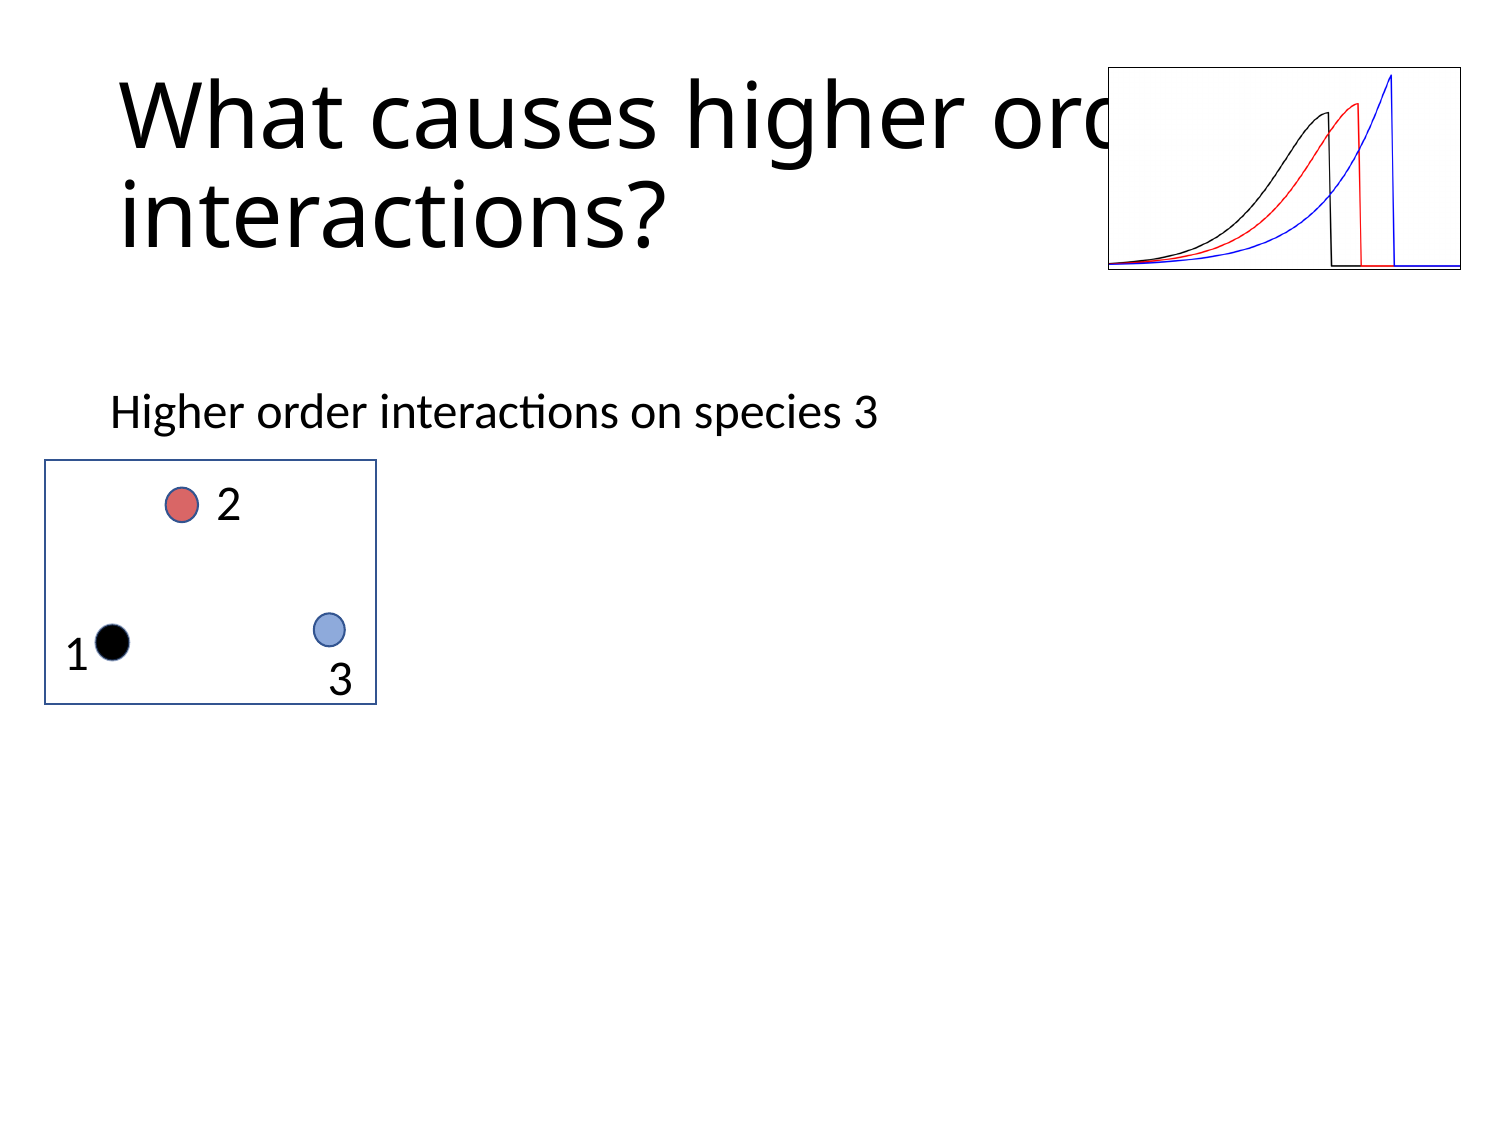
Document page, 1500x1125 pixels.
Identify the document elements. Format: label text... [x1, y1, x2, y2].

picture [1108, 67, 1461, 270]
text_box [44, 459, 377, 705]
title What causes higher order interactions? [103, 59, 1397, 278]
text_box 3 [312, 705, 343, 713]
text_box Higher order interactions on species 3 [95, 370, 969, 446]
